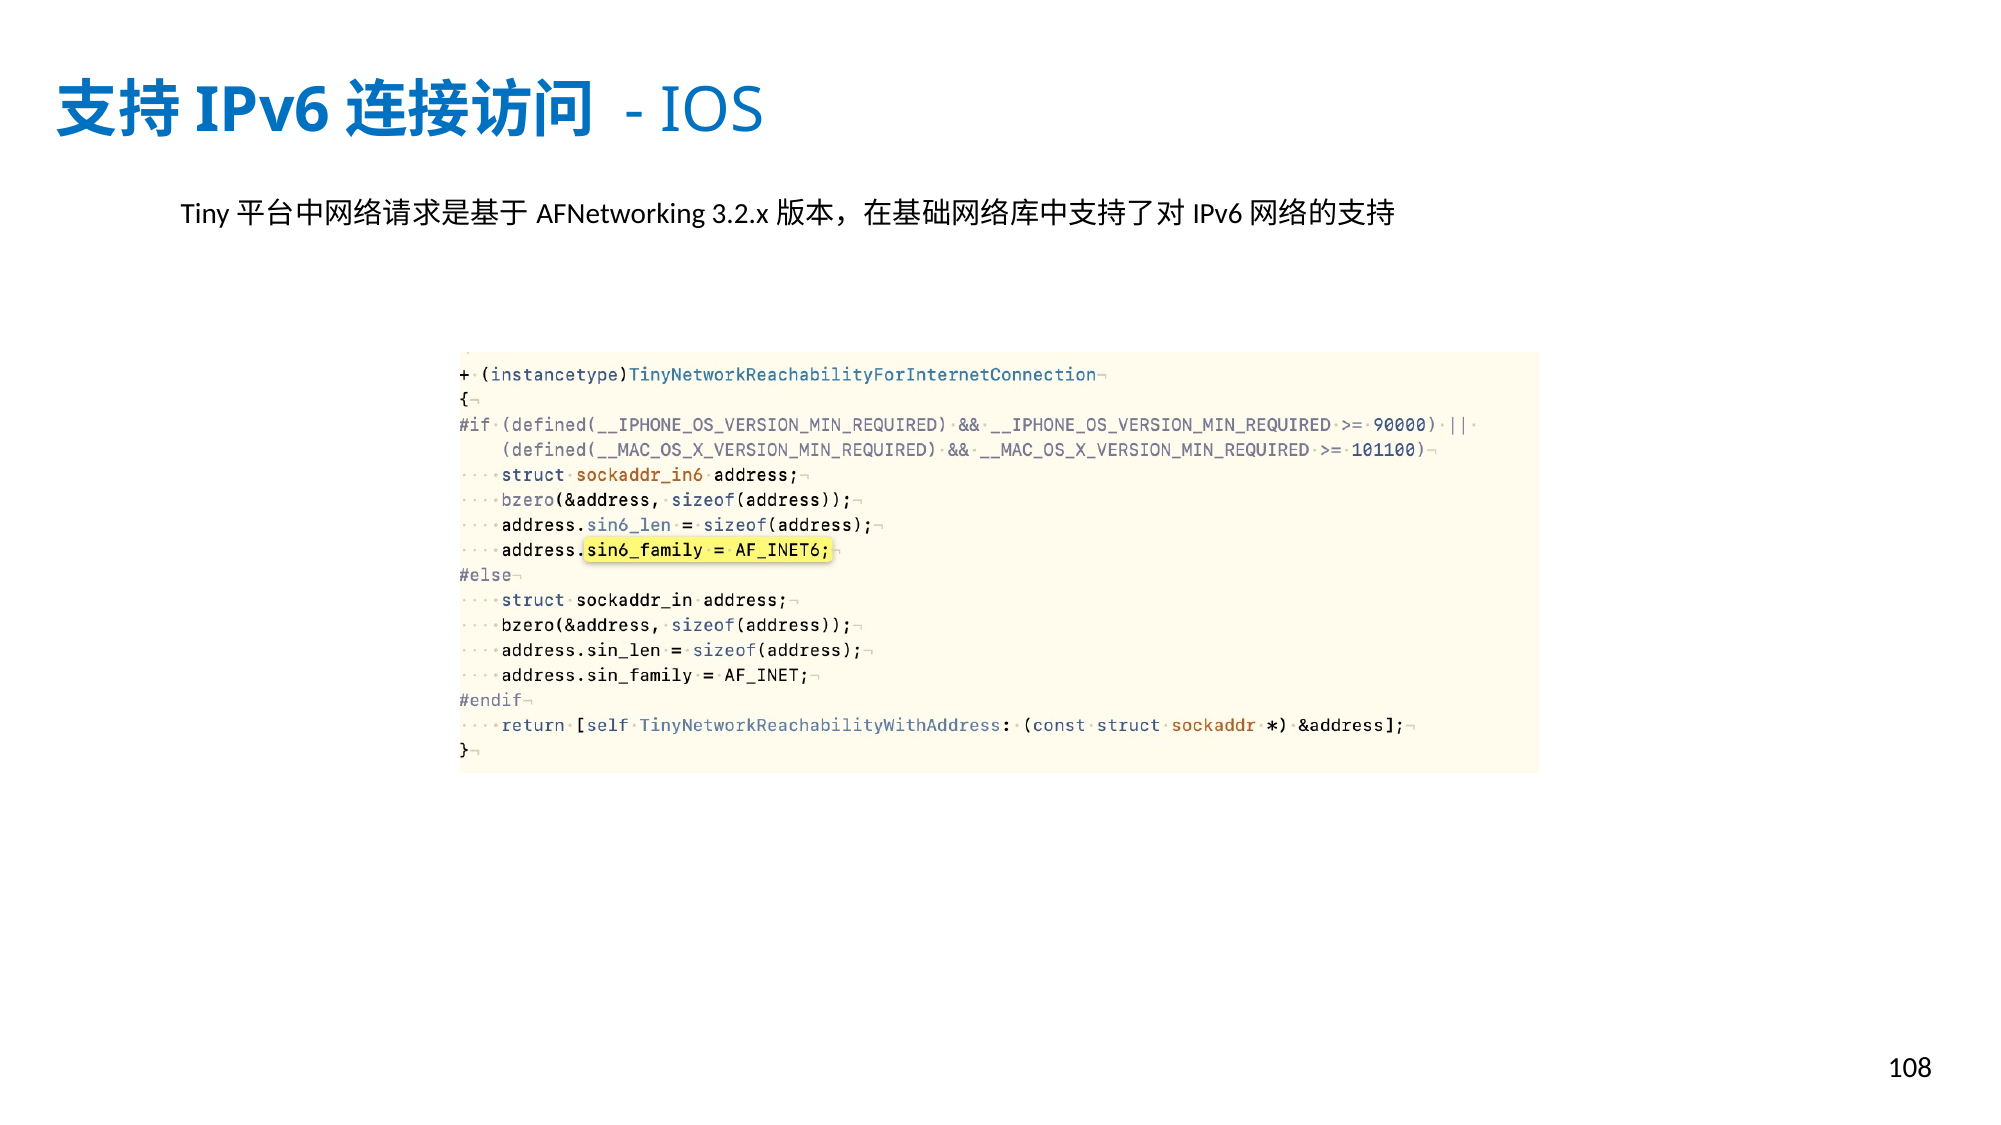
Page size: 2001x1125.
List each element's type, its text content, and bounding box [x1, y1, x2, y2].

text_box 支持IPv6连接访问 - IOS [40, 61, 1670, 151]
picture [460, 352, 1540, 773]
slide_number 108 [1829, 1042, 1944, 1103]
text_box Tiny平台中网络请求是基于AFNetworking 3.2.x版本，在基础网络库中支持了对IPv6网络的支持 [159, 187, 1760, 237]
